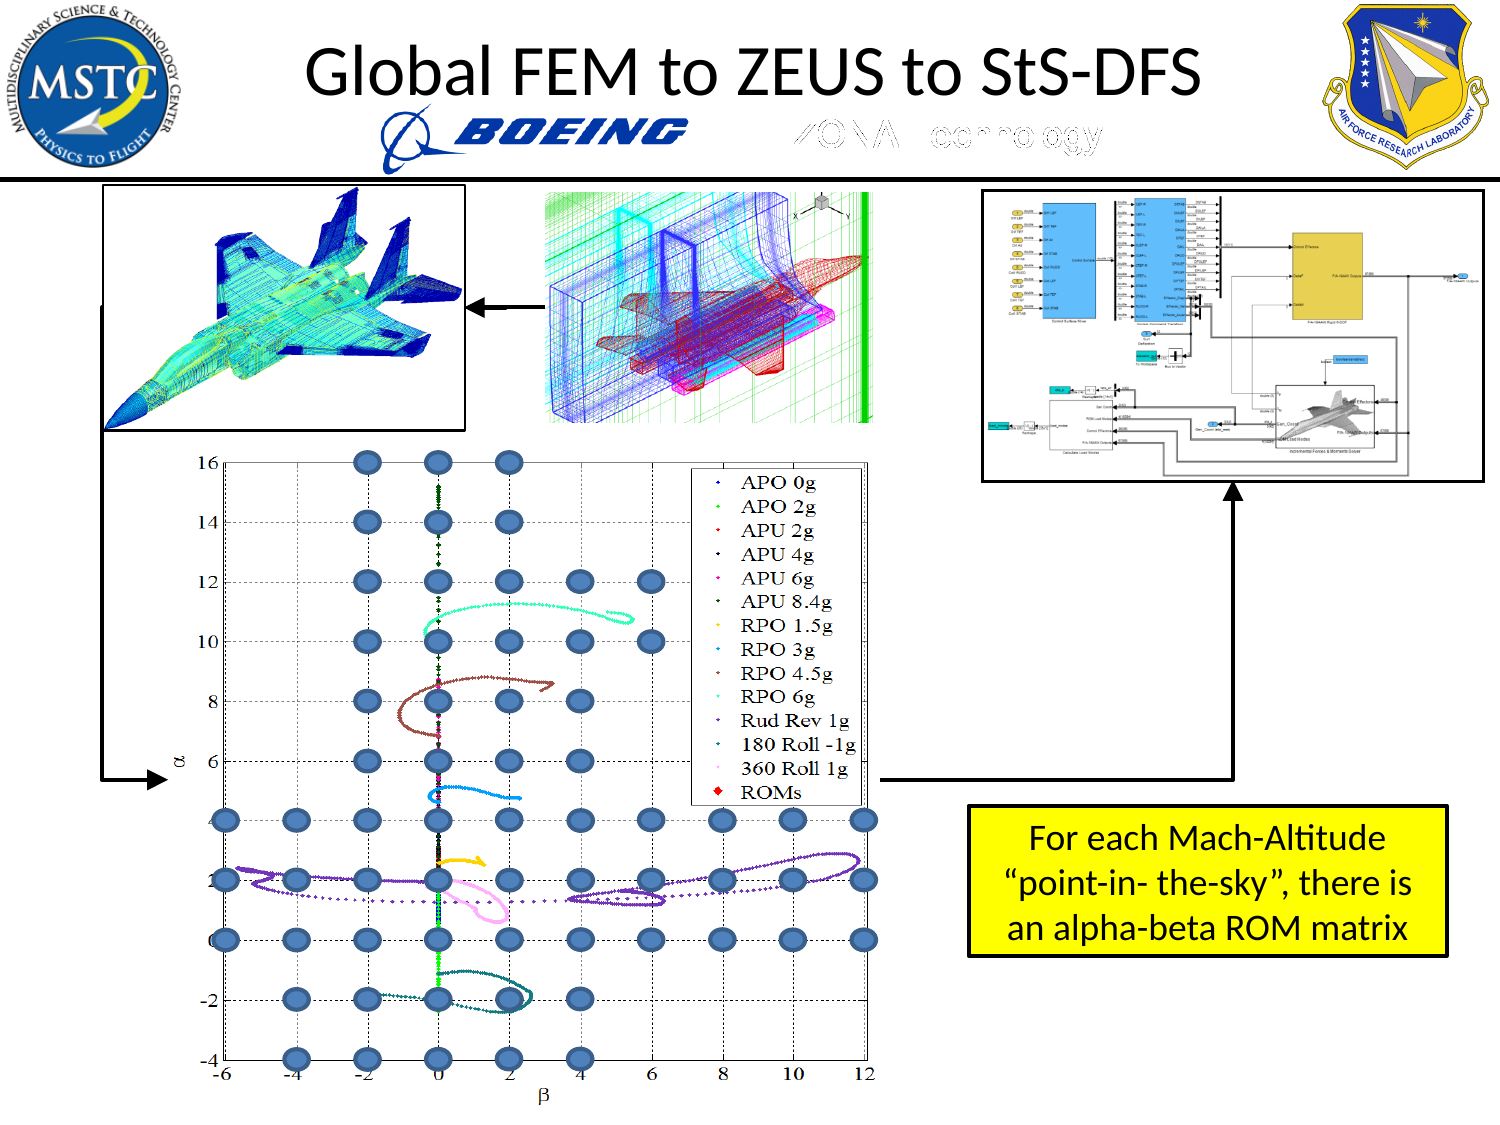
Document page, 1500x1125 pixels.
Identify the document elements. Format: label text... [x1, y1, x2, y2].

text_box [880, 479, 1234, 781]
picture [4, 2, 182, 168]
picture [544, 191, 874, 423]
picture [376, 120, 691, 176]
picture [103, 185, 464, 430]
text_box For each Mach-Altitude “point-in- the-sky”, there is an alpha-beta ROM matrix [968, 806, 1447, 956]
picture [983, 191, 1482, 481]
picture [722, 120, 1103, 164]
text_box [103, 307, 169, 780]
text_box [167, 451, 881, 1109]
text_box Global FEM to ZEUS to StS-DFS [176, 15, 1332, 120]
picture [1322, 4, 1489, 170]
